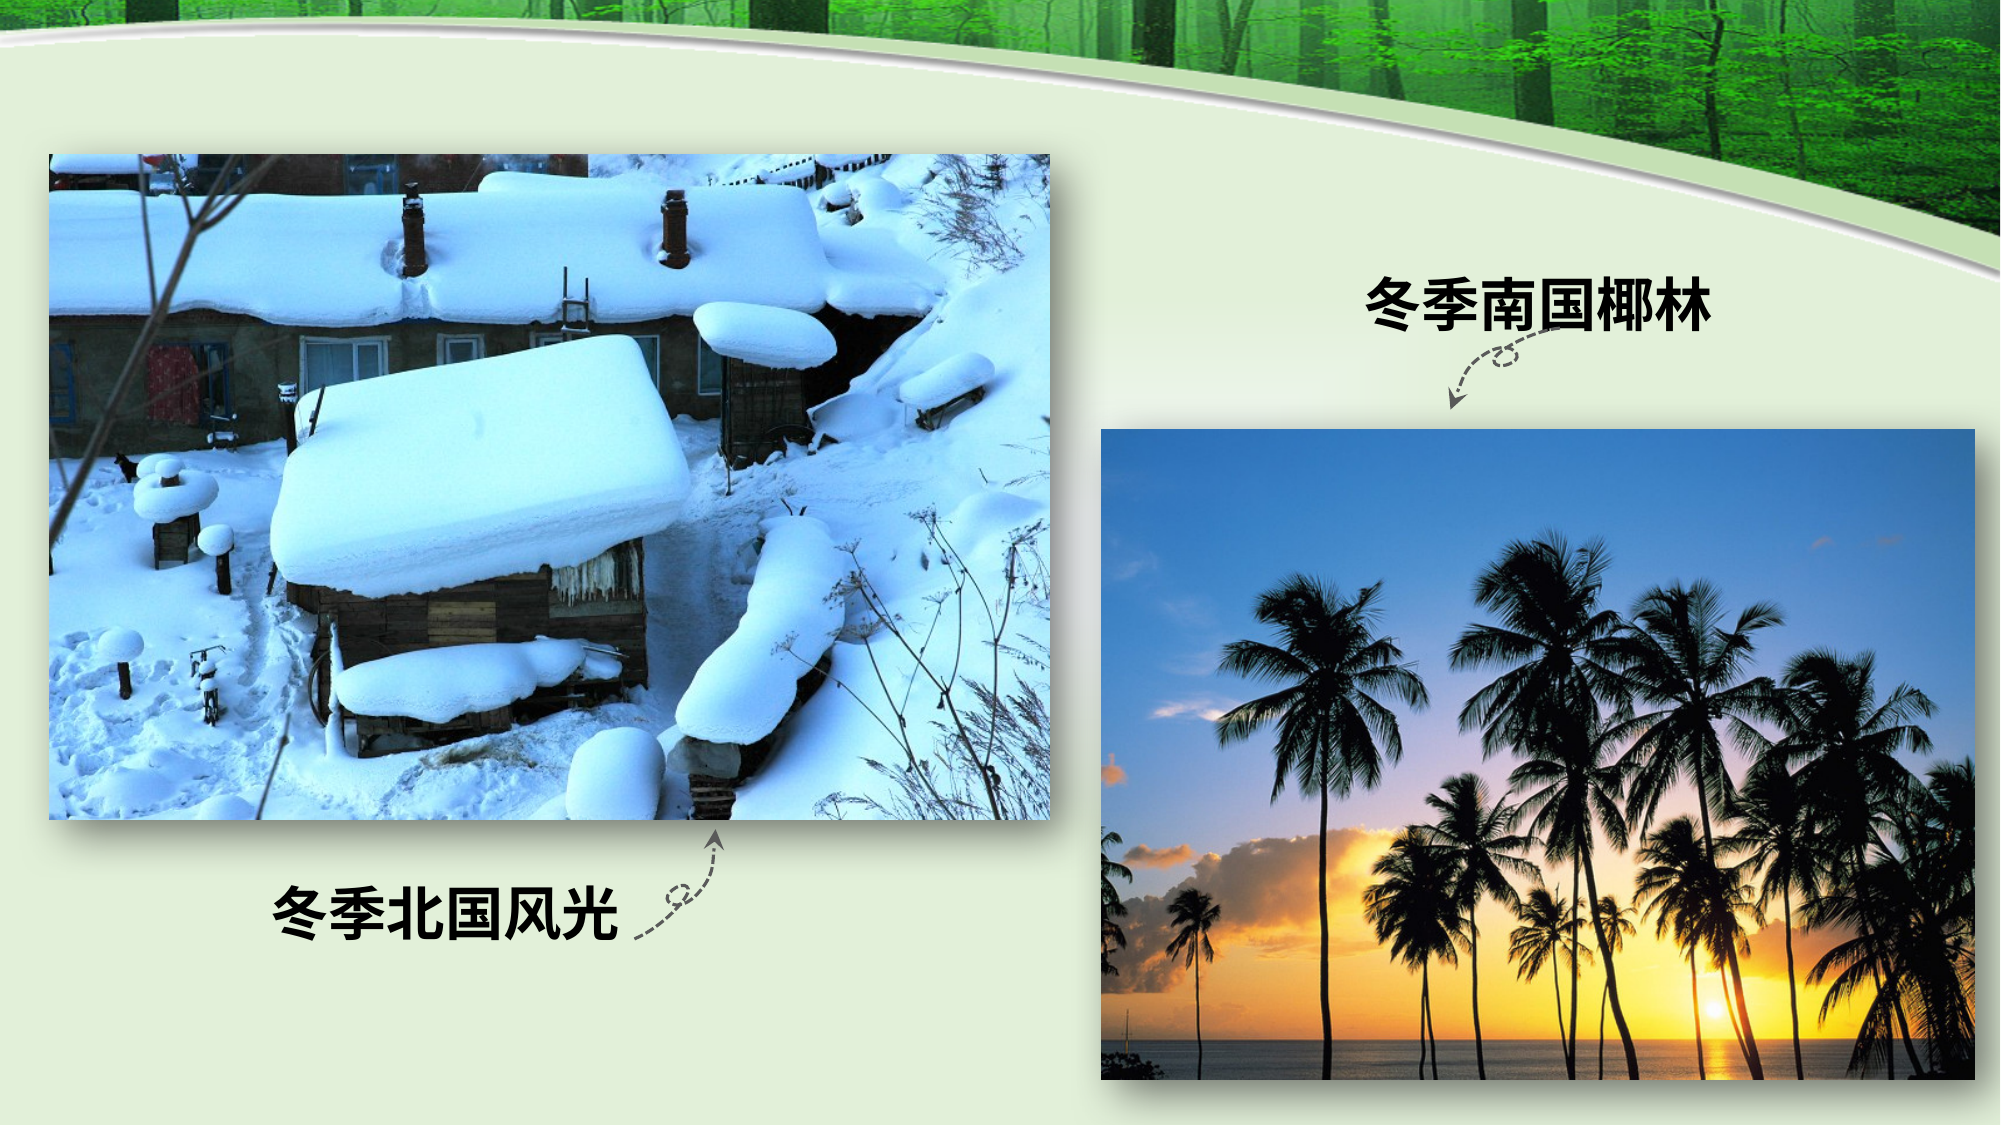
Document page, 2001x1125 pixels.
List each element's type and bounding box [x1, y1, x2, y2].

picture [0, 0, 2001, 1125]
text_box [198, 850, 735, 955]
text_box [1313, 260, 1764, 402]
